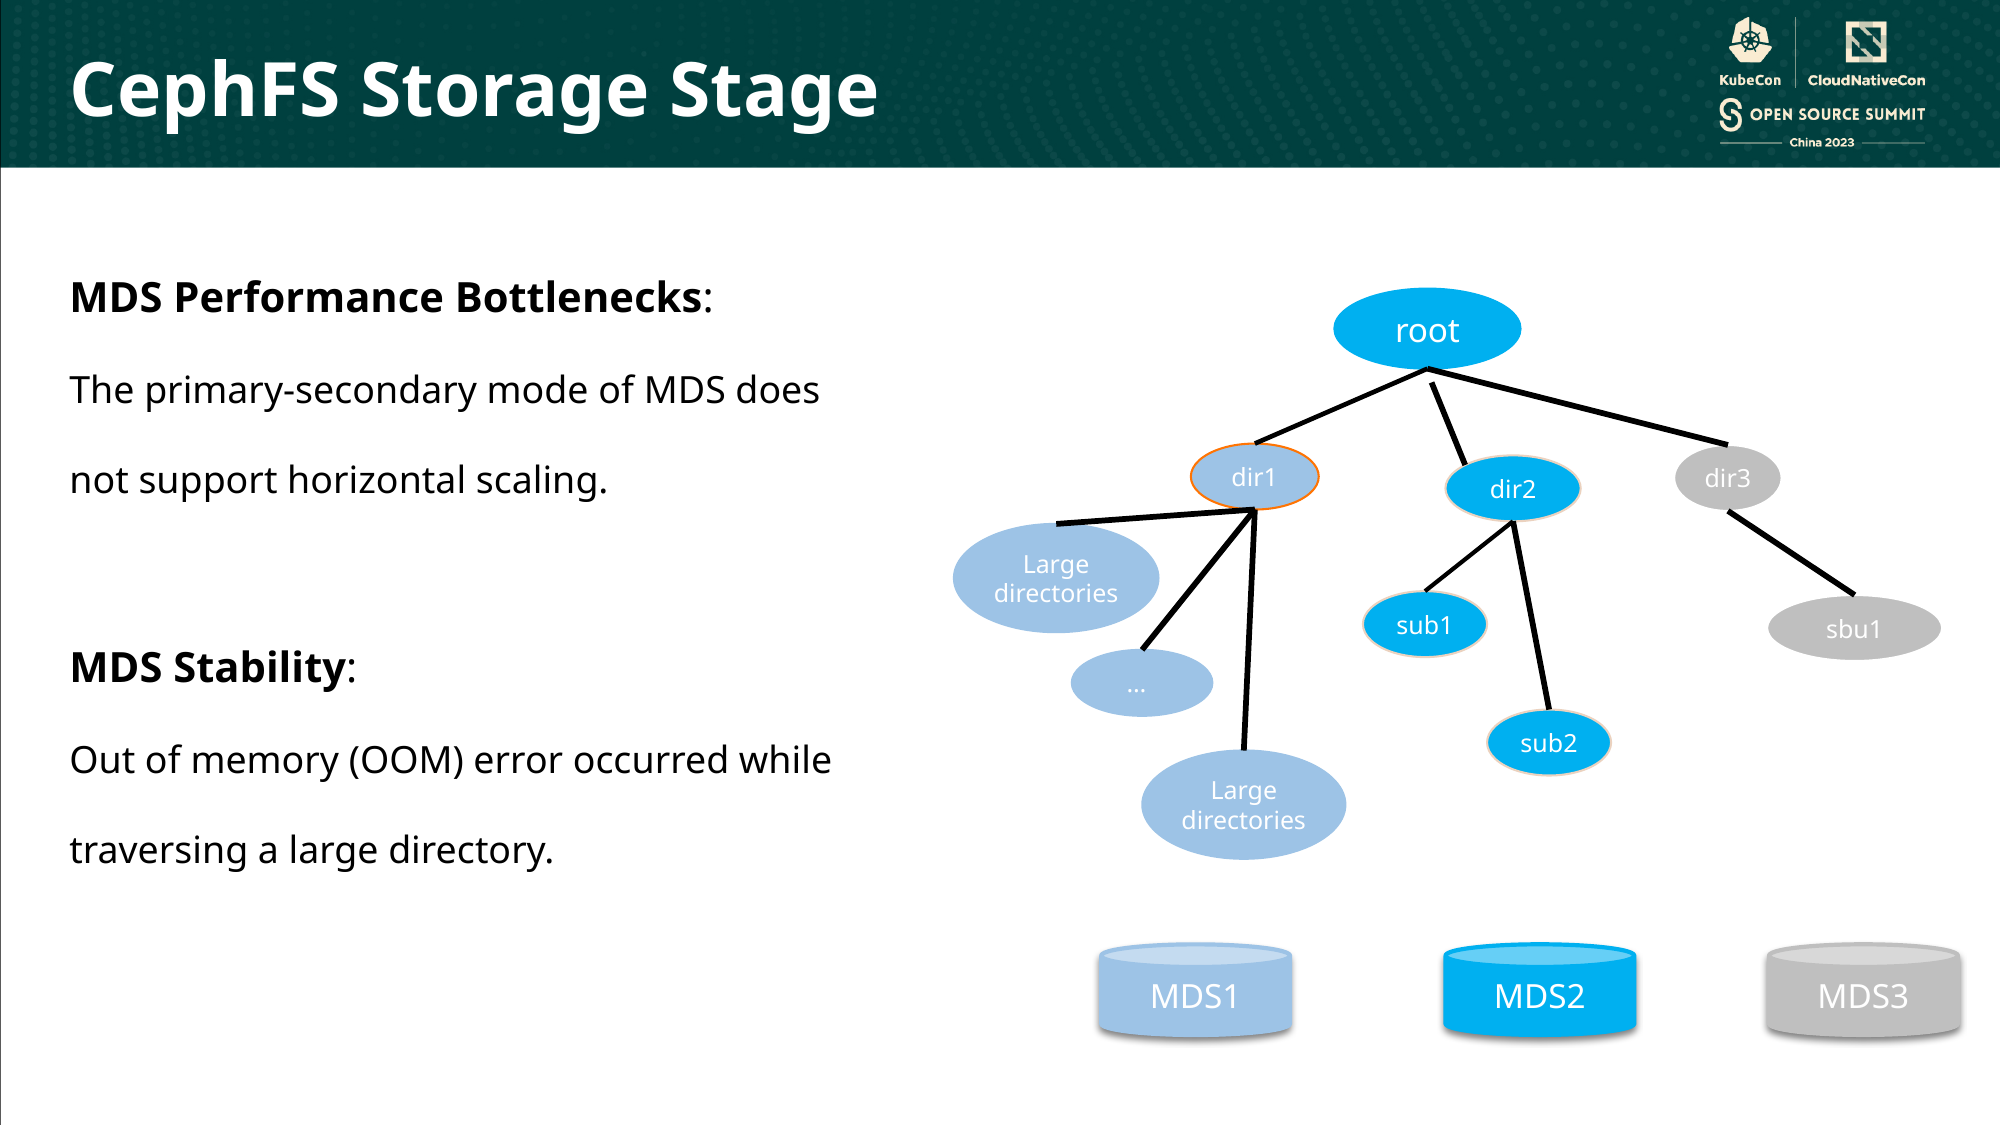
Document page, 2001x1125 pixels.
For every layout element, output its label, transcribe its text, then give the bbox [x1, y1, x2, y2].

picture [0, 0, 2000, 1125]
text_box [953, 278, 1958, 1047]
text_box MDS Performance Bottlenecks: The primary-secondary mode of MDS does not support horizontal scaling. MDS Stability: Out of memory (OOM) error occurred while traversing a large directory. [54, 213, 872, 879]
text_box CephFS Storage Stage [55, 0, 1781, 196]
